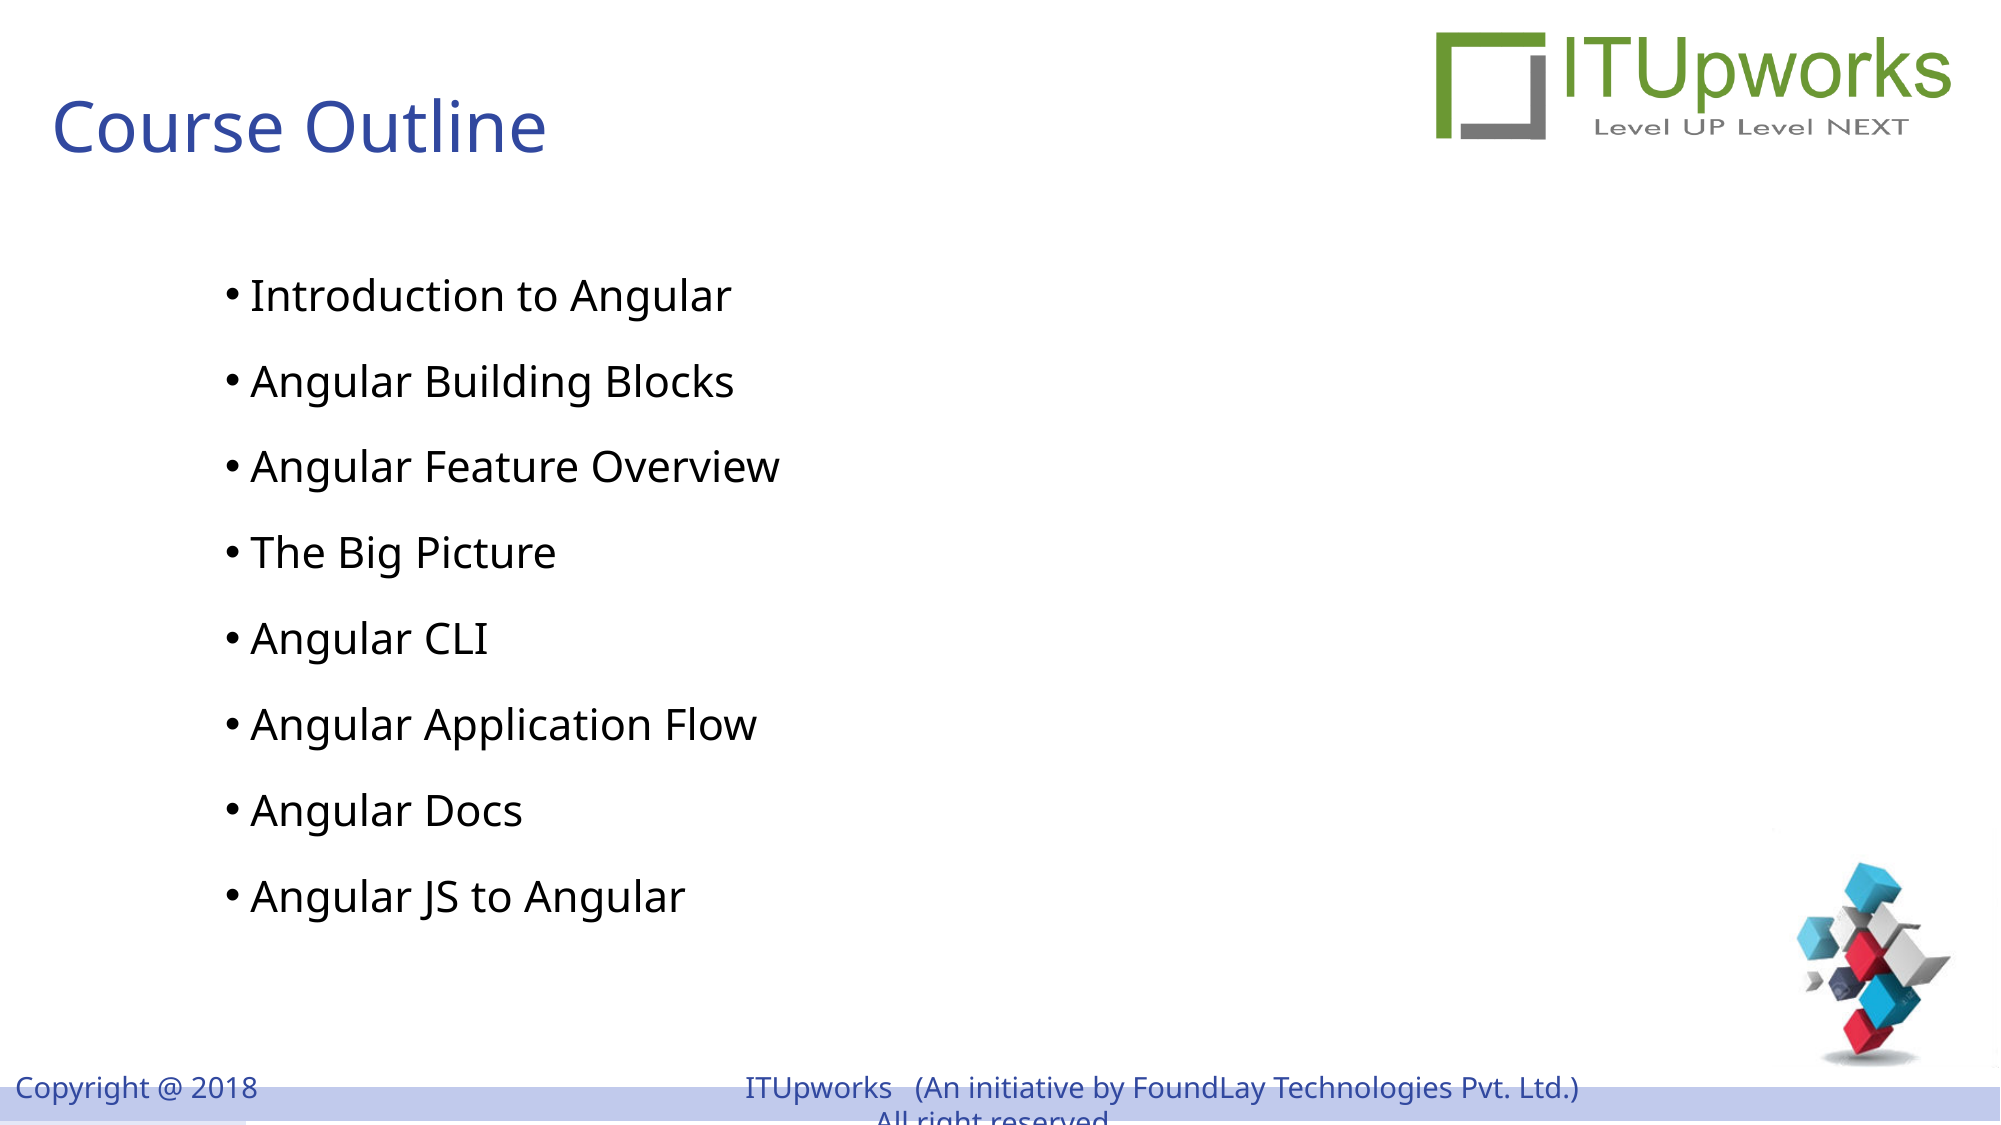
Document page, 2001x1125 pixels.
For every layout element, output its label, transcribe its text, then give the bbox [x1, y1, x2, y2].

list Introduction to Angular Angular Building Blocks Angular Feature Overview The Big Picture Angular CLI Angular Application Flow Angular Docs Angular JS to Angular [163, 174, 1702, 933]
picture [1428, 23, 1962, 149]
picture [1772, 828, 1999, 1068]
title Course Outline [36, 73, 1574, 175]
